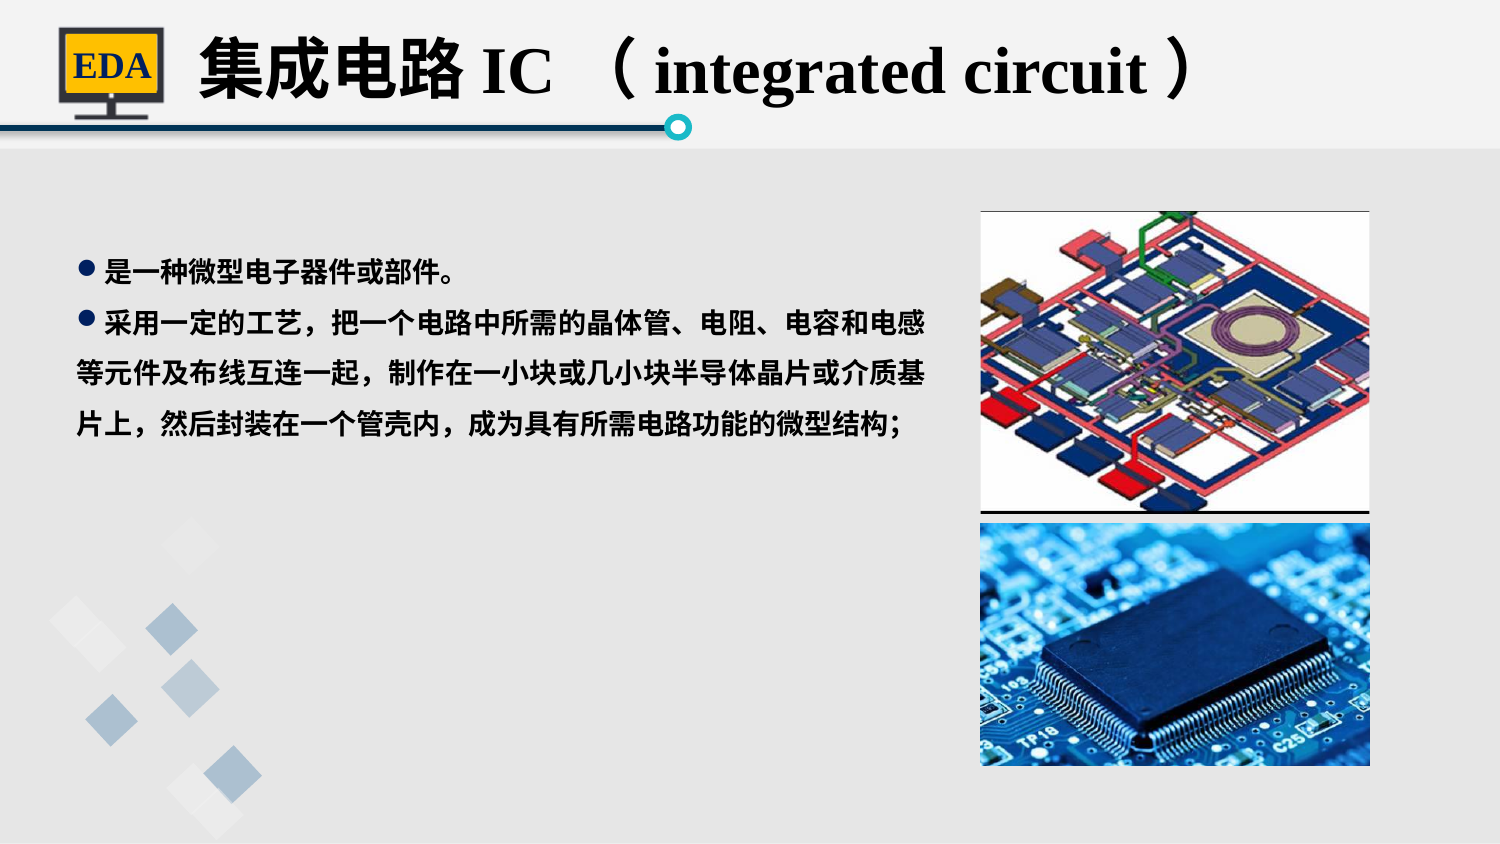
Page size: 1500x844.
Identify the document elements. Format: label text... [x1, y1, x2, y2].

list 是一种微型电子器件或部件。 采用一定的工艺，把一个电路中所需的晶体管、电阻、电容和电感等元件及布线互连一起，制作在一小块或几小块半导体晶片或介质基片上，然后封装在一个管壳内，成为具有所需电路功能的微型结构； [61, 230, 943, 766]
title 集成电路IC（integrated circuit） [183, 28, 1296, 120]
picture [980, 211, 1370, 514]
picture [980, 523, 1370, 766]
